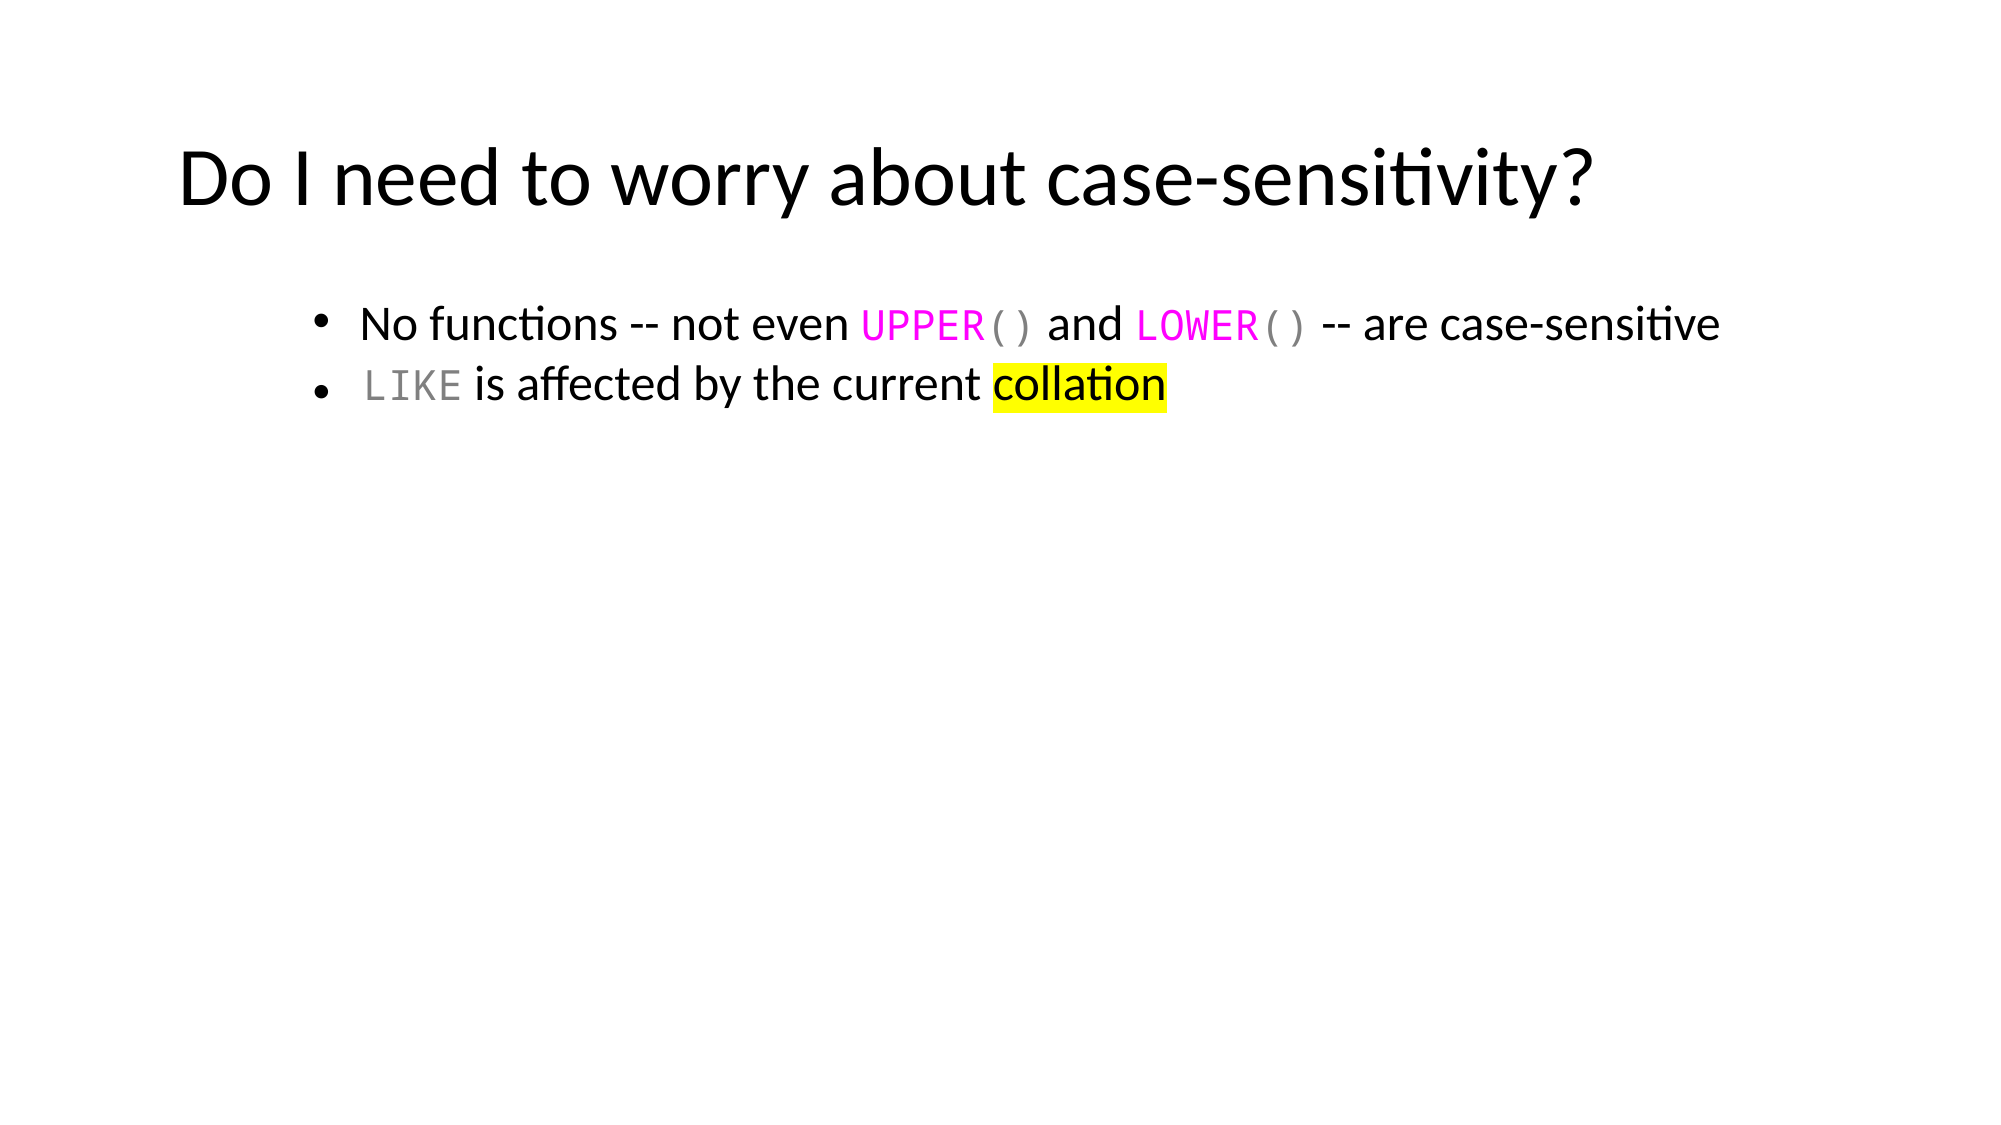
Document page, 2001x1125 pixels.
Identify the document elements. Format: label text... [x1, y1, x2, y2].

text_box Do I need to worry about case-sensitivity? [163, 114, 1703, 230]
text_box No functions -- not even UPPER() and LOWER() -- are case-sensitive ● LIKE is affected by the current collation [297, 283, 1738, 418]
